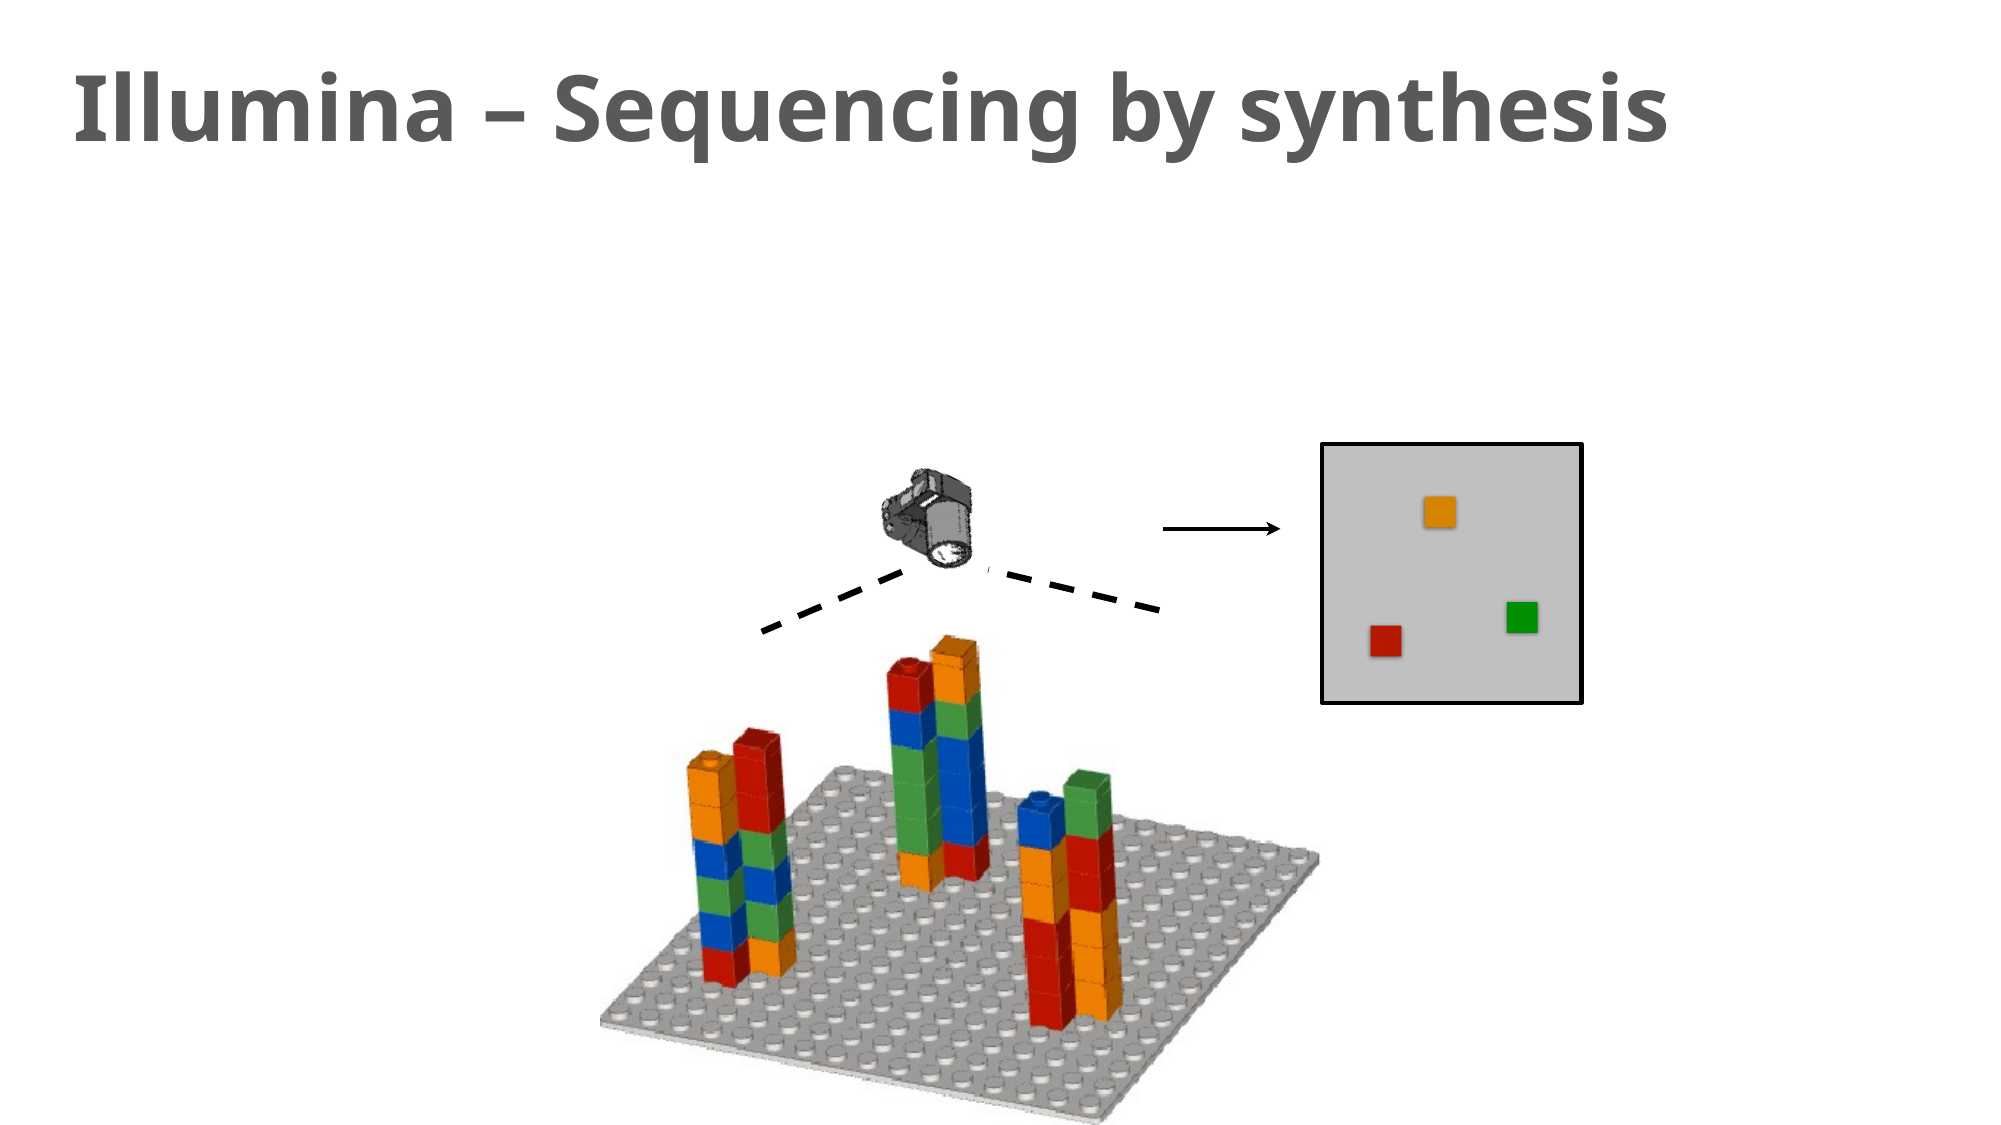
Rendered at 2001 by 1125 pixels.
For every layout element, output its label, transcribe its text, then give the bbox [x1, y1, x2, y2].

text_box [600, 442, 1583, 1125]
title Illumina – Sequencing by synthesis [58, 3, 2000, 221]
